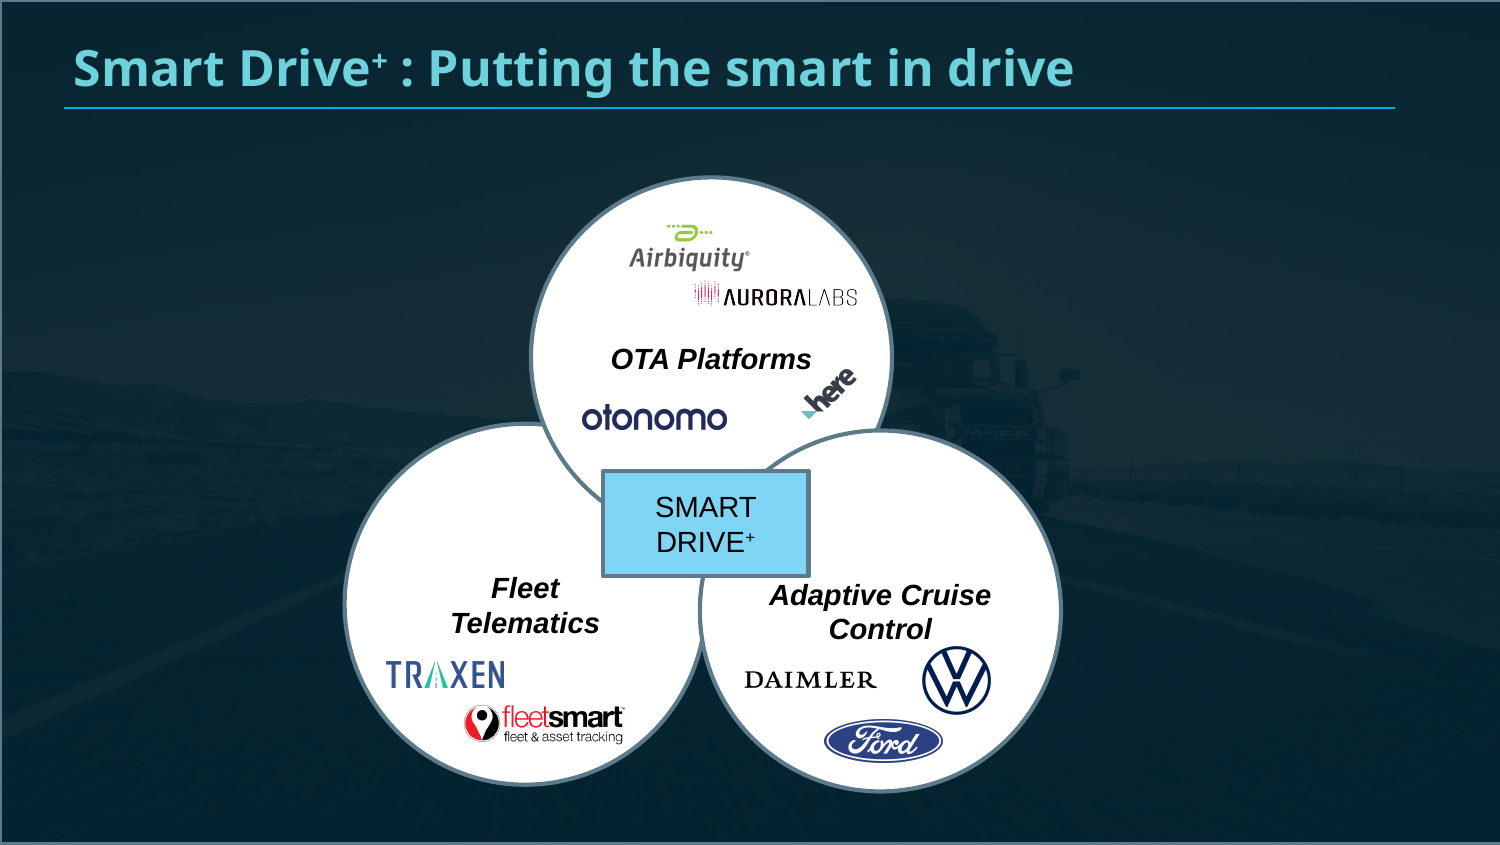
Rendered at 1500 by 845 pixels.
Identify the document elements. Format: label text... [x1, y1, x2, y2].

text_box Fleet Telematics [342, 421, 702, 787]
picture [462, 704, 626, 746]
picture [385, 660, 504, 688]
text_box OTA Platforms [528, 175, 895, 504]
picture [582, 404, 728, 430]
picture [737, 627, 943, 763]
picture [626, 217, 860, 327]
picture [921, 645, 991, 715]
picture [798, 365, 860, 422]
text_box Adaptive Cruise Control [697, 428, 1064, 794]
text_box SMART DRIVE+ [601, 469, 811, 578]
text_box Smart Drive+ : Putting the smart in drive [59, 37, 1500, 96]
